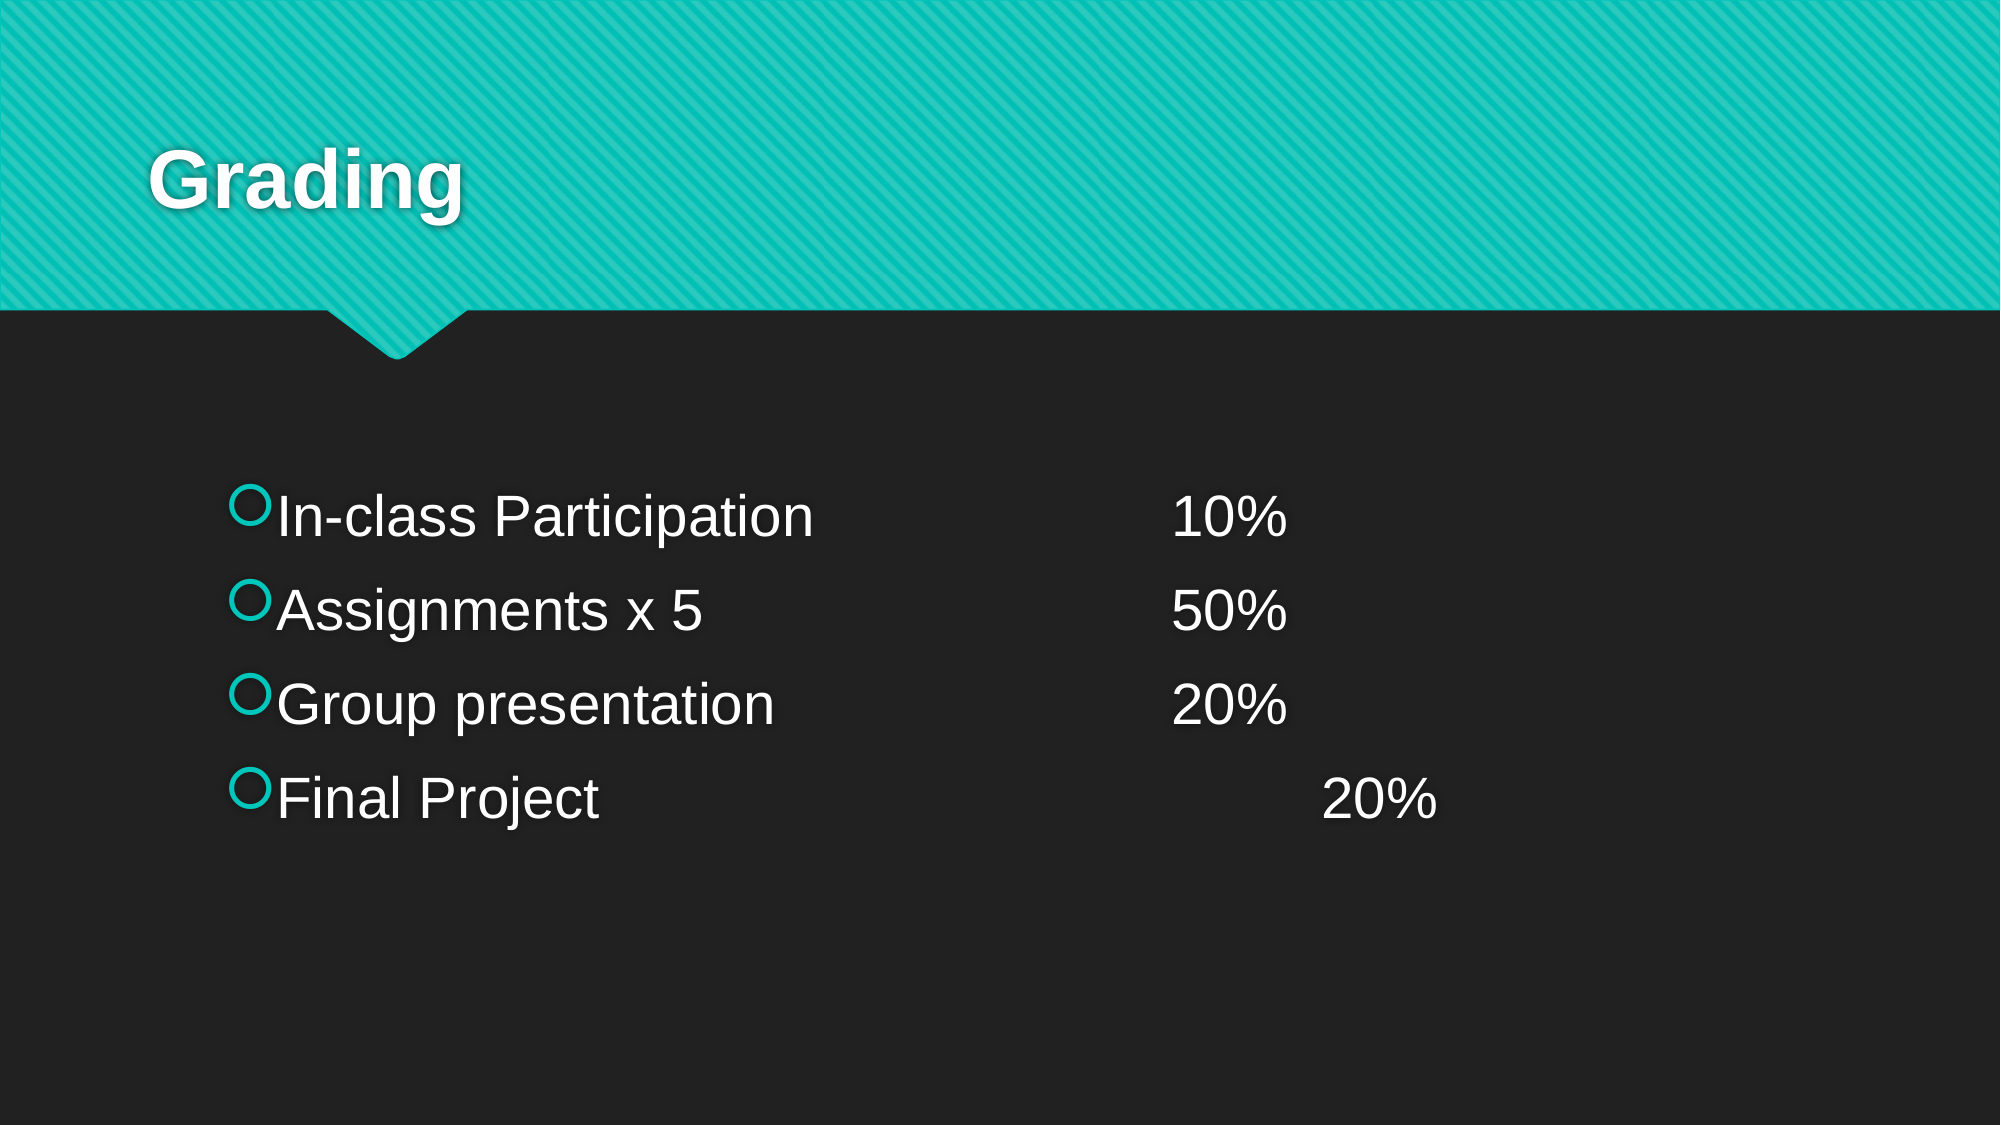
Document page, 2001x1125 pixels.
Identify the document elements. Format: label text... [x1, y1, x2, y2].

title Grading [132, 73, 1868, 233]
list In-class Participation 10% Assignments x 5 50% Group presentation 20% Final Project 20% [134, 391, 1866, 988]
